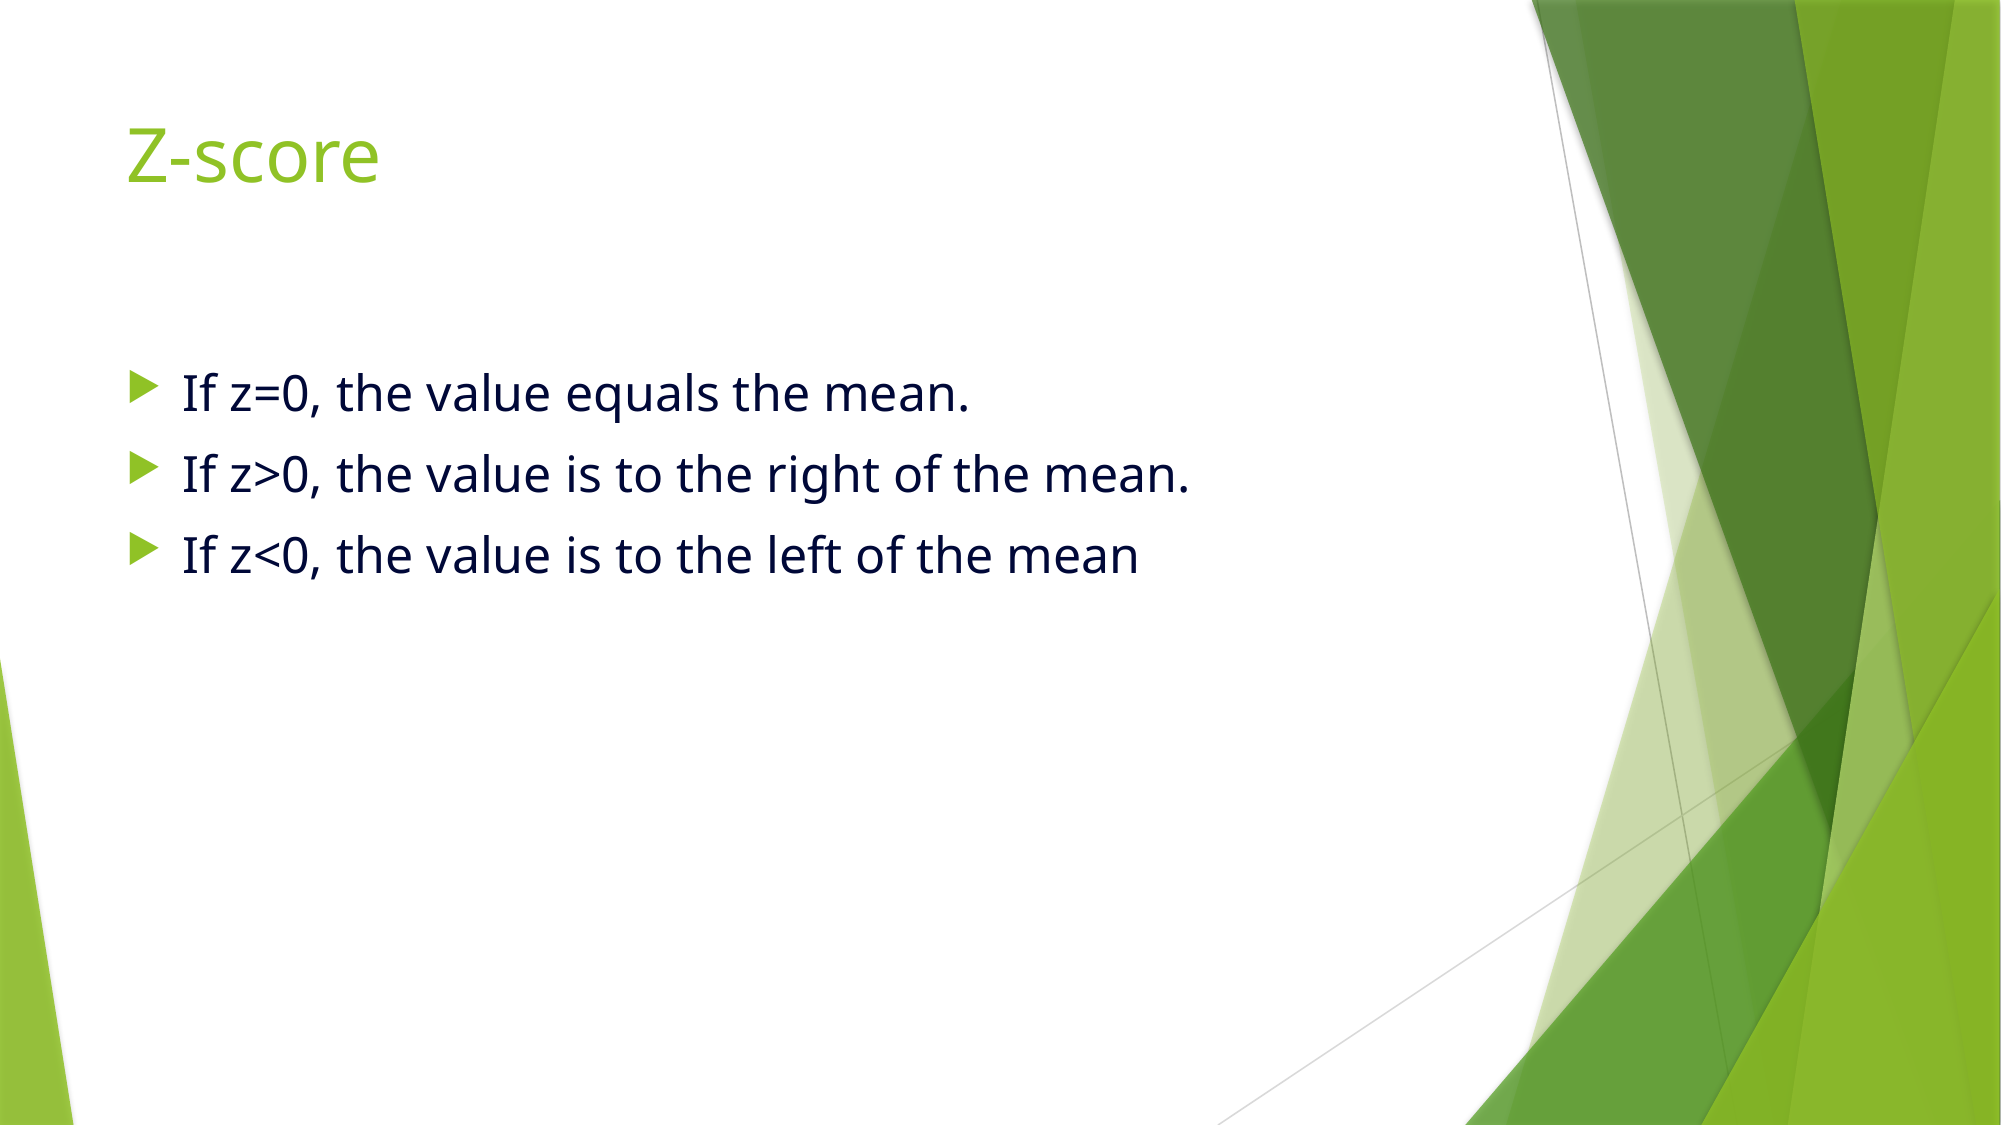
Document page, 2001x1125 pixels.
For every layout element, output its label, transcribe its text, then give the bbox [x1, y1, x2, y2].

list If z=0, the value equals the mean. If z>0, the value is to the right of the mean. If z<0, the value is to the left of the mean [111, 354, 1522, 992]
title Z-score [111, 99, 1522, 317]
